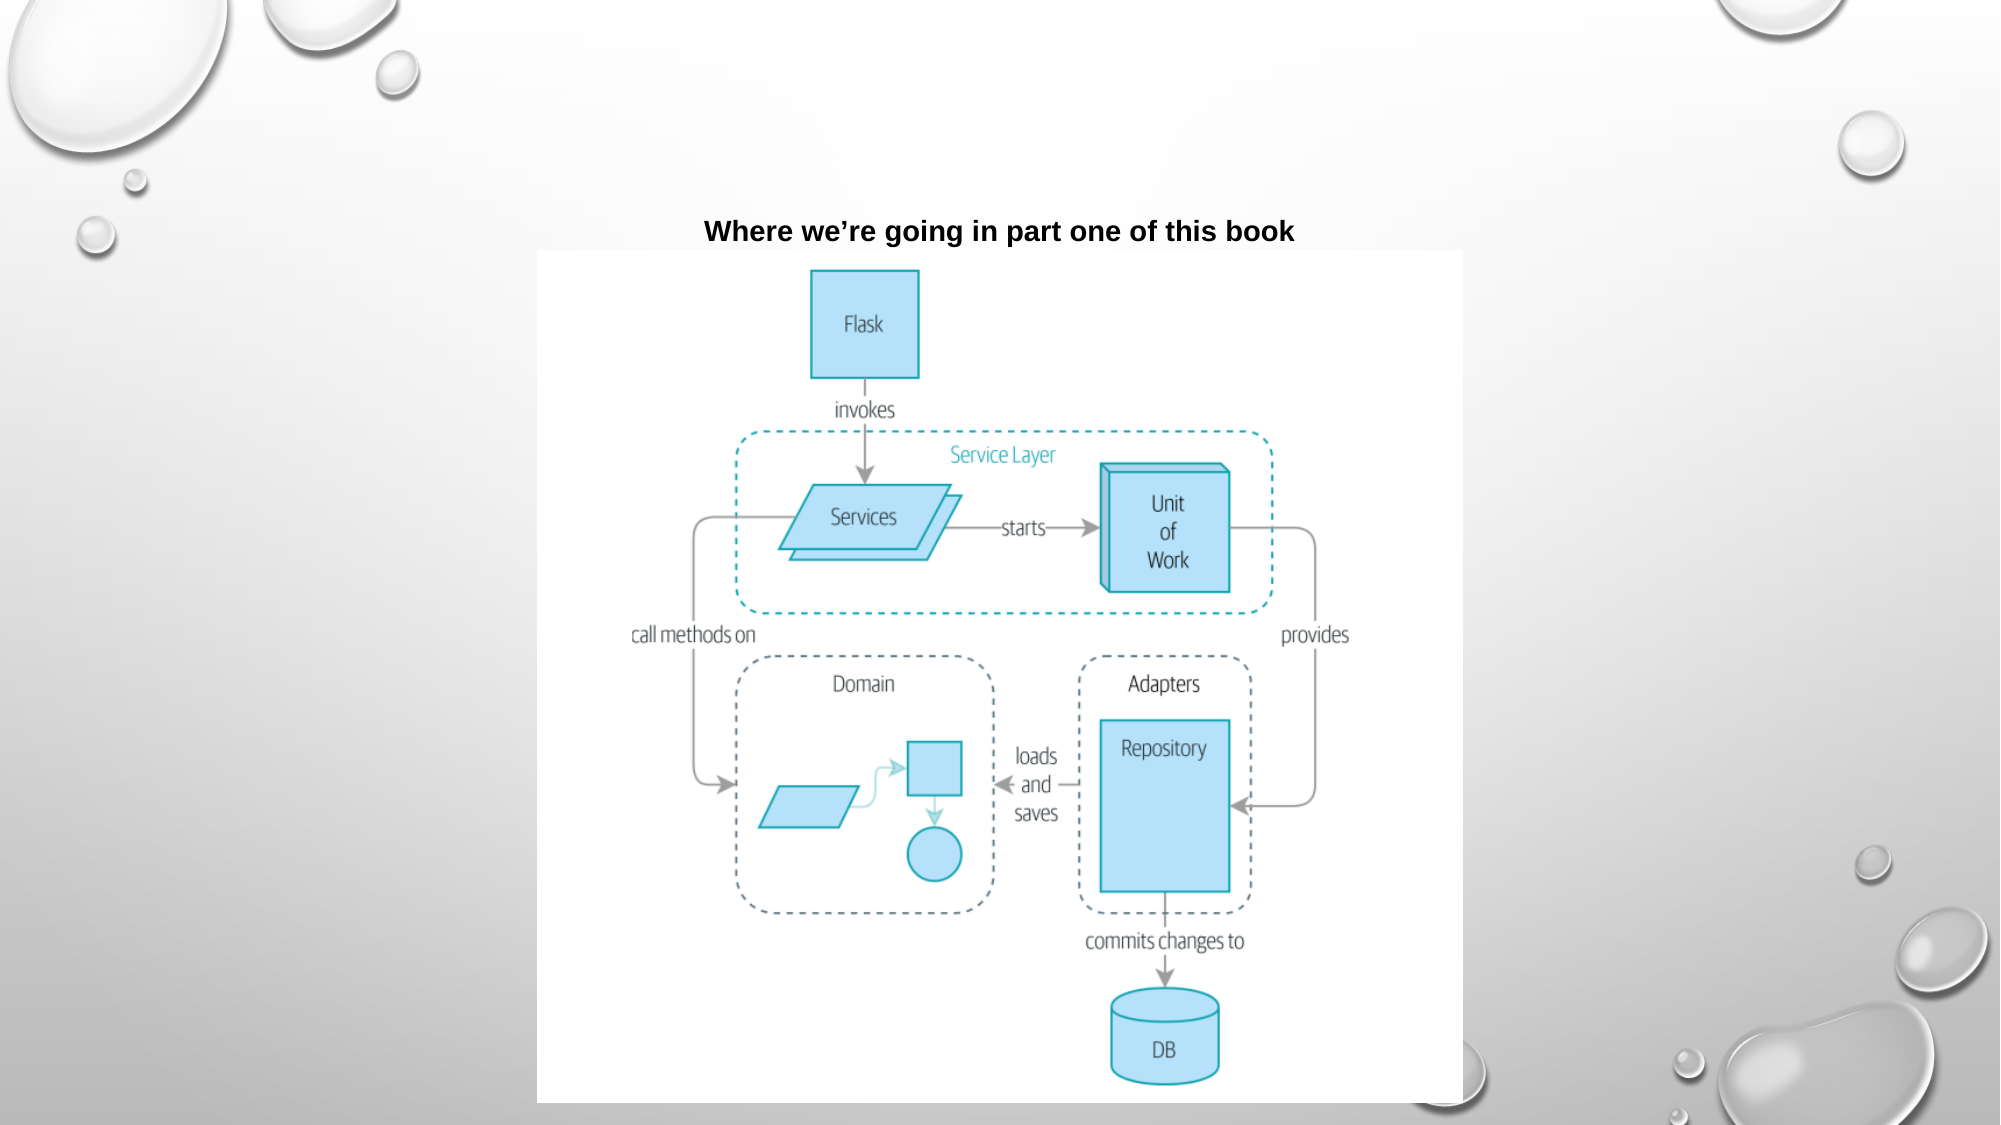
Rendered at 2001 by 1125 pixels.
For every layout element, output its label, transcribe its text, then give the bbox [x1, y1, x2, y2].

picture [0, 0, 2000, 1125]
title Where we’re going in part one of this book [149, 101, 1851, 364]
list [537, 250, 1463, 1104]
